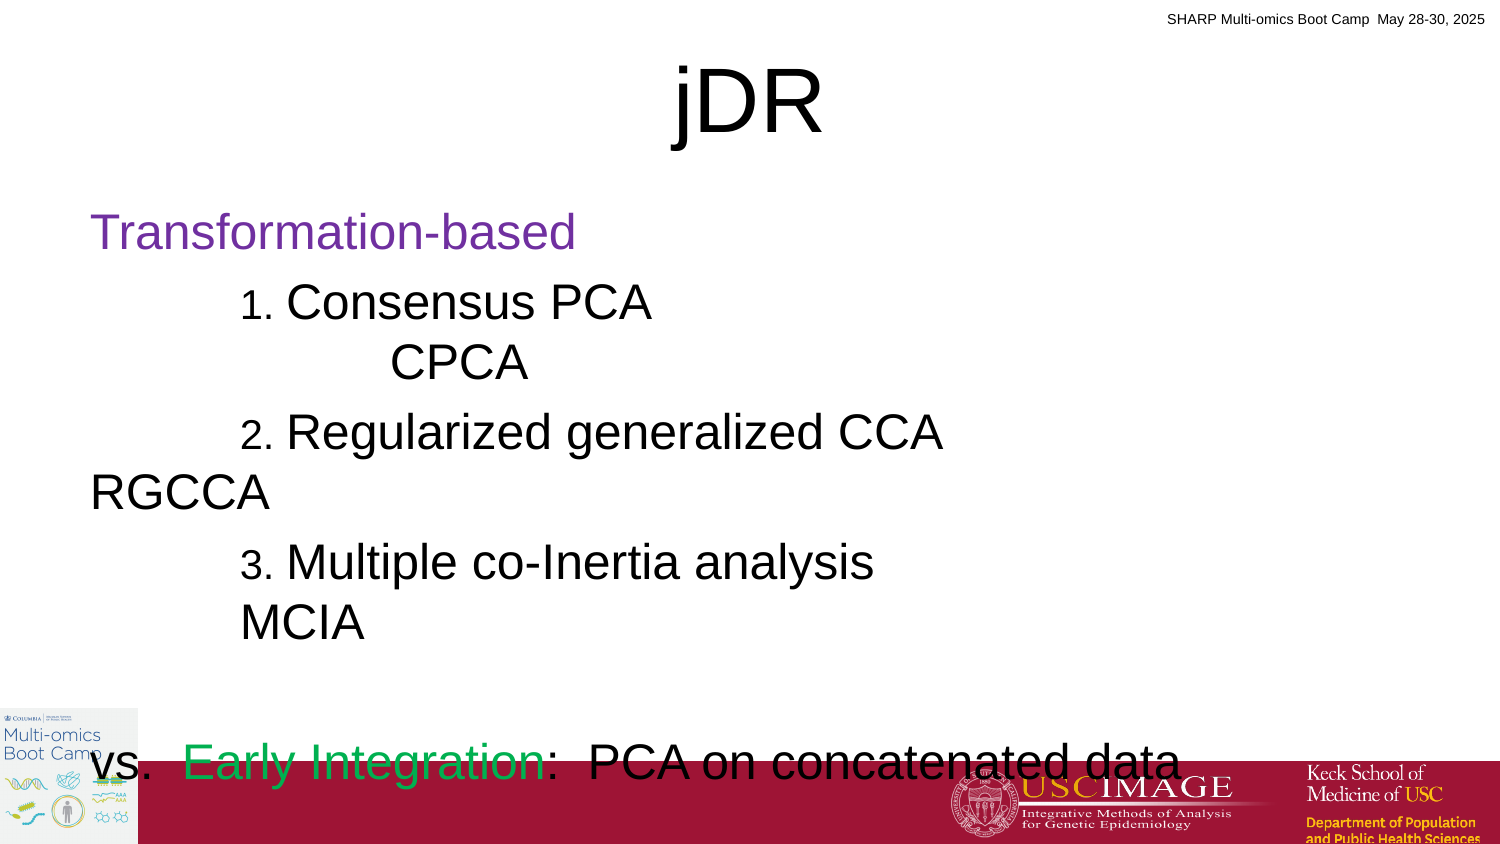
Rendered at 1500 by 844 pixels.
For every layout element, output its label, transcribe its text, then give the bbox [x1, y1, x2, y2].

list Transformation-based 1. Consensus PCA CPCA 2. Regularized generalized CCA RGCCA 3. Multiple co-Inertia analysis MCIA vs. Early Integration: PCA on concatenated data [75, 192, 1425, 762]
title jDR [75, 33, 1425, 175]
picture [939, 762, 1340, 844]
picture [0, 708, 138, 844]
